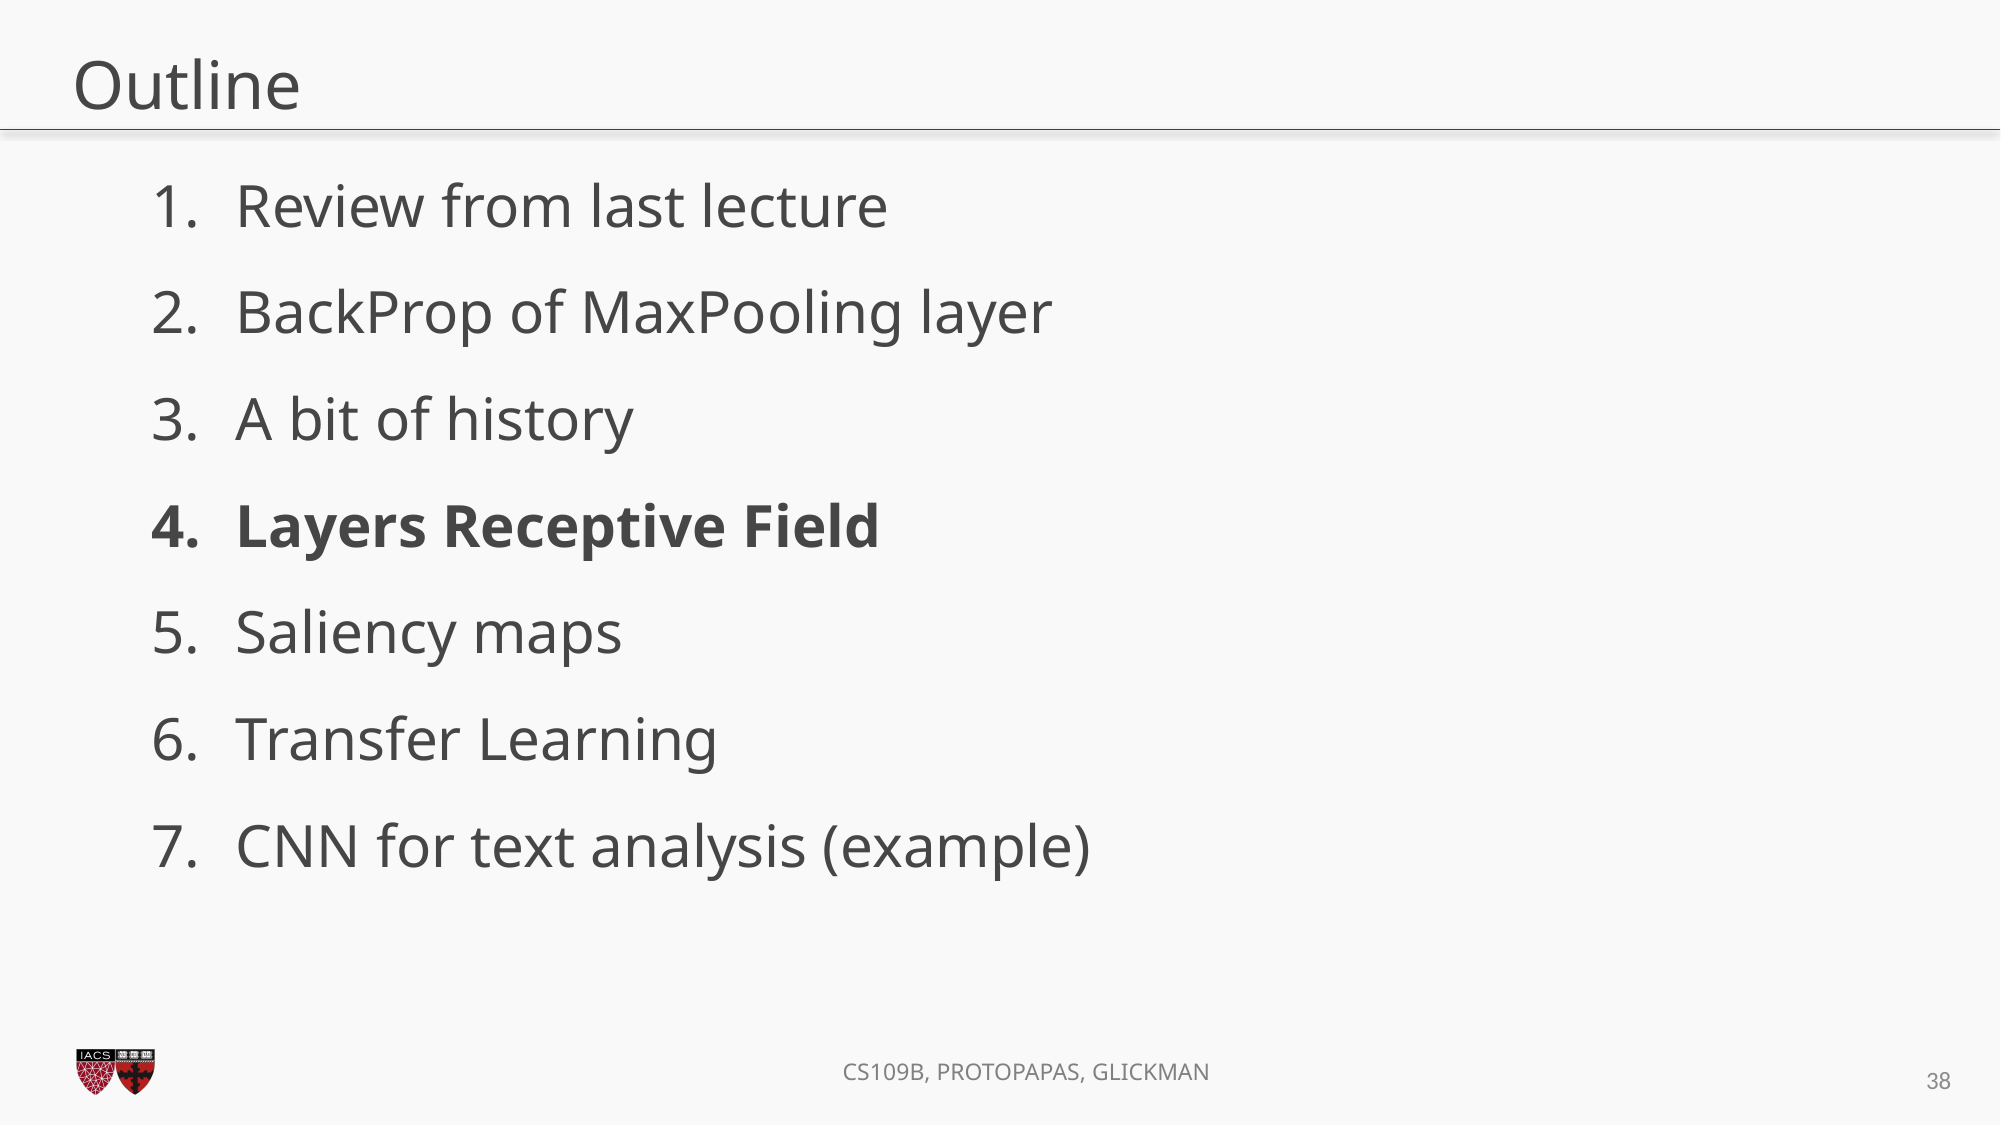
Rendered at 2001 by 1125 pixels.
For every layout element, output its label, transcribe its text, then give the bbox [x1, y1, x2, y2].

slide_number 38 [1500, 1050, 1967, 1110]
list Review from last lecture BackProp of MaxPooling layer A bit of history Layers Receptive Field Saliency maps Transfer Learning CNN for text analysis (example) [136, 161, 1831, 508]
title Outline [57, 35, 1943, 162]
picture [75, 1049, 155, 1095]
